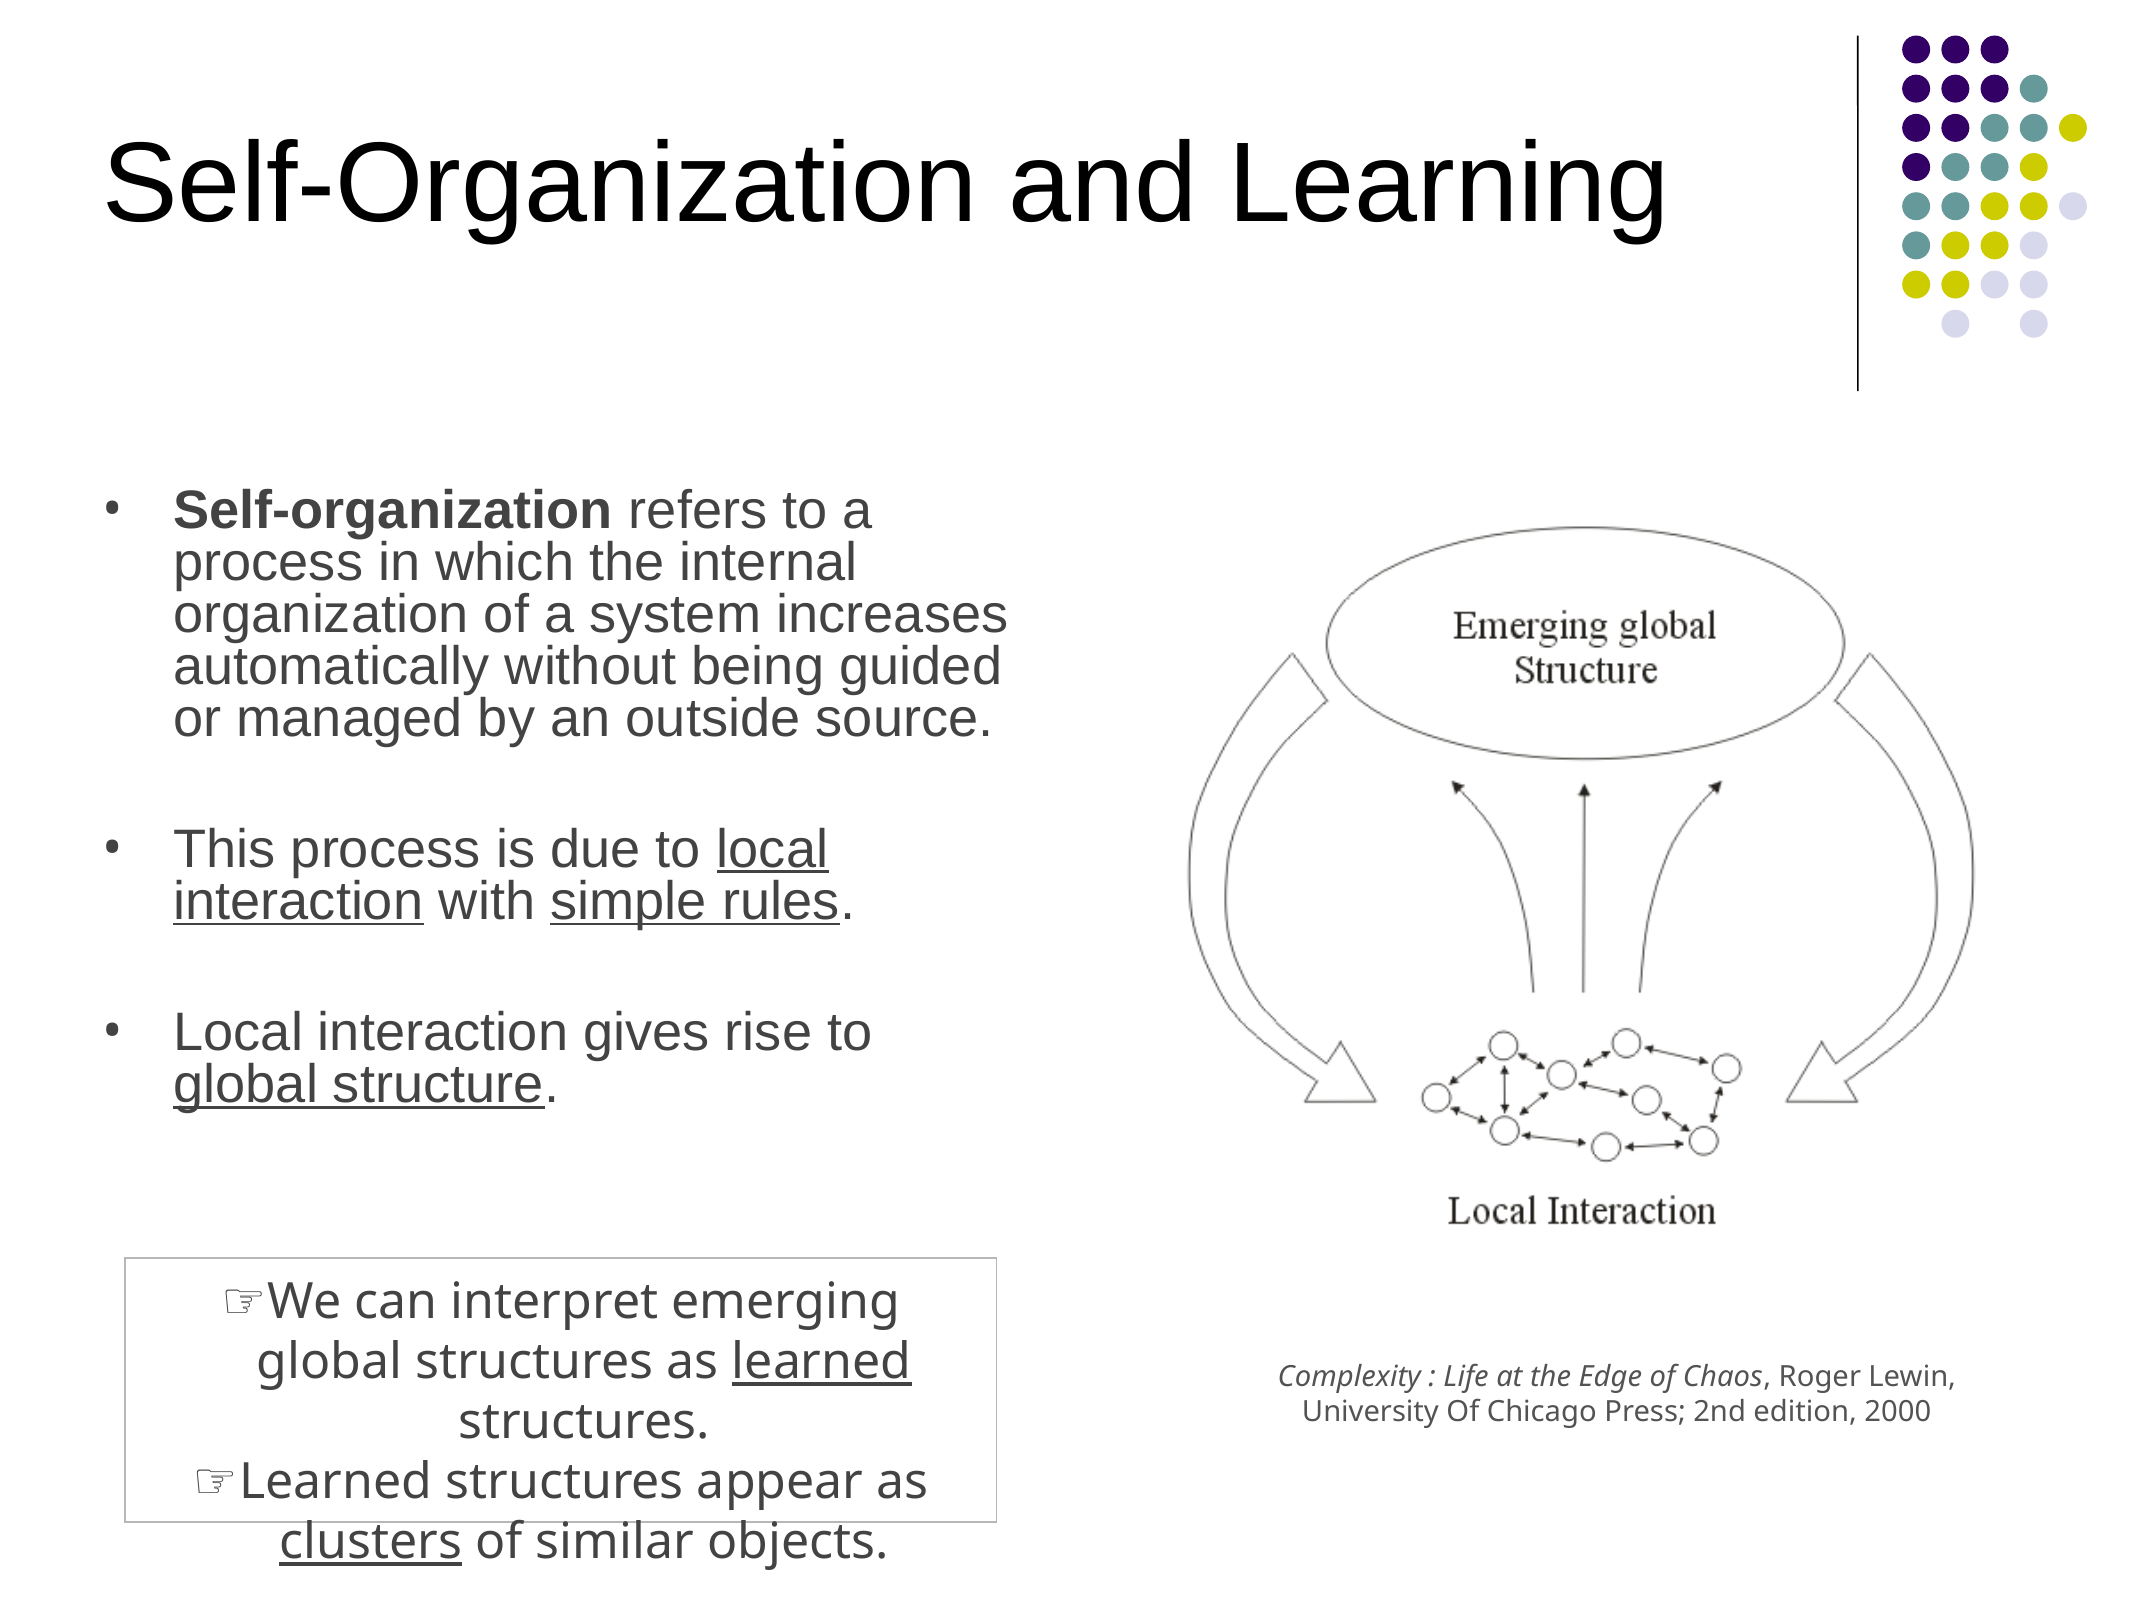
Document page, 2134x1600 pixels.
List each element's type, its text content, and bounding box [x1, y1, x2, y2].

text_box [1027, 1395, 1583, 1483]
title Self-Organization and Learning [94, 56, 1849, 296]
text_box We can interpret emerging global structures as learned structures. Learned structures appear as clusters of similar objects. [125, 1257, 997, 1522]
picture [1158, 502, 2013, 1259]
list Self-organization refers to a process in which the internal organization of a system increases automatically without being guided or managed by an outside source. This process is due to local interaction with simple rules. Local interaction gives rise to global structure. [94, 388, 1028, 1212]
text_box Complexity : Life at the Edge of Chaos, Roger Lewin, University Of Chicago Press; 2nd edition, 2000 [1228, 1346, 2013, 1434]
